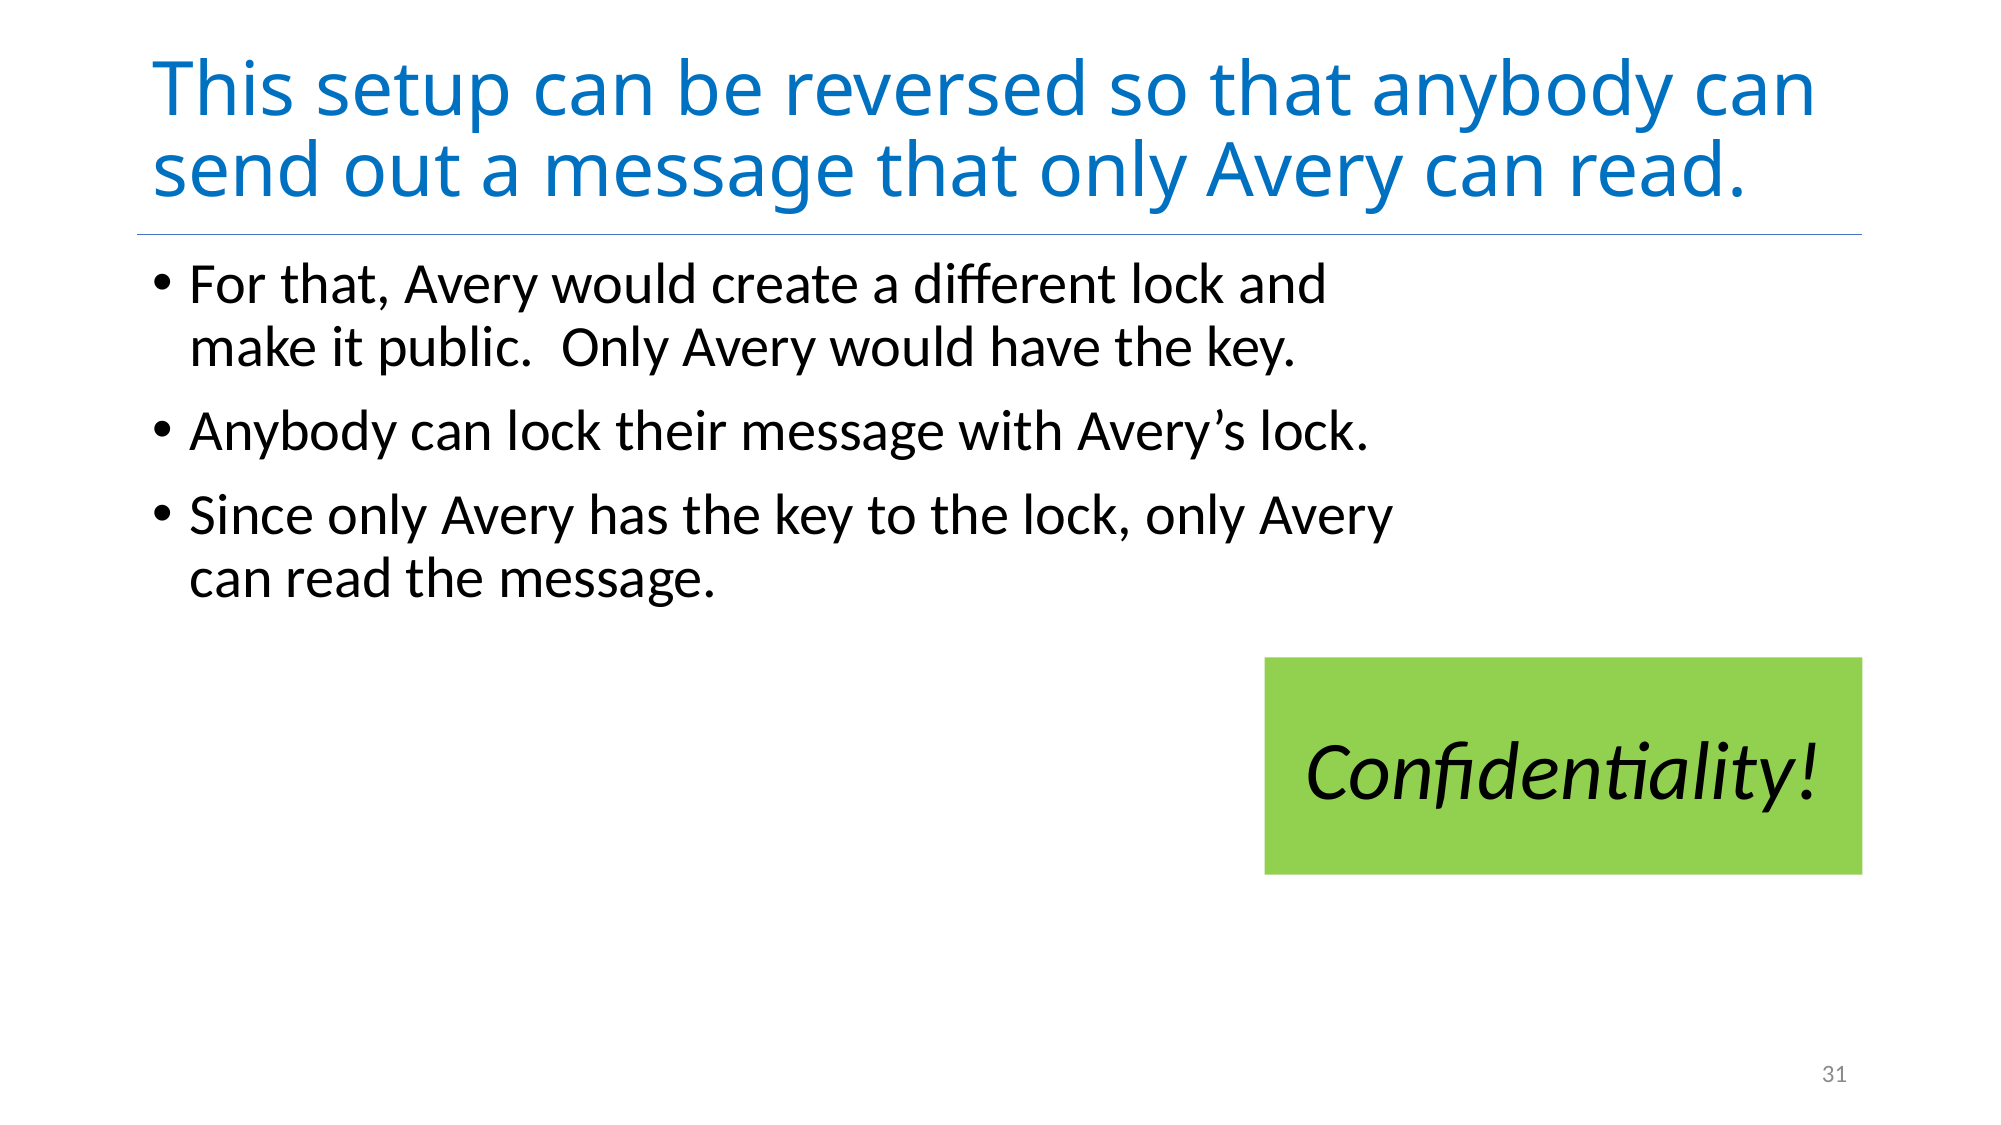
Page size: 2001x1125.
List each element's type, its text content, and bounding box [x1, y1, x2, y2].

slide_number 31 [1412, 1042, 1863, 1103]
title This setup can be reversed so that anybody can send out a message that only Avery can read. [137, 3, 1863, 221]
text_box Confidentiality! [1264, 656, 1863, 876]
list For that, Avery would create a different lock and make it public. Only Avery would have the key. Anybody can lock their message with Avery’s lock. Since only Avery has the key to the lock, only Avery can read the message. [137, 246, 1432, 960]
